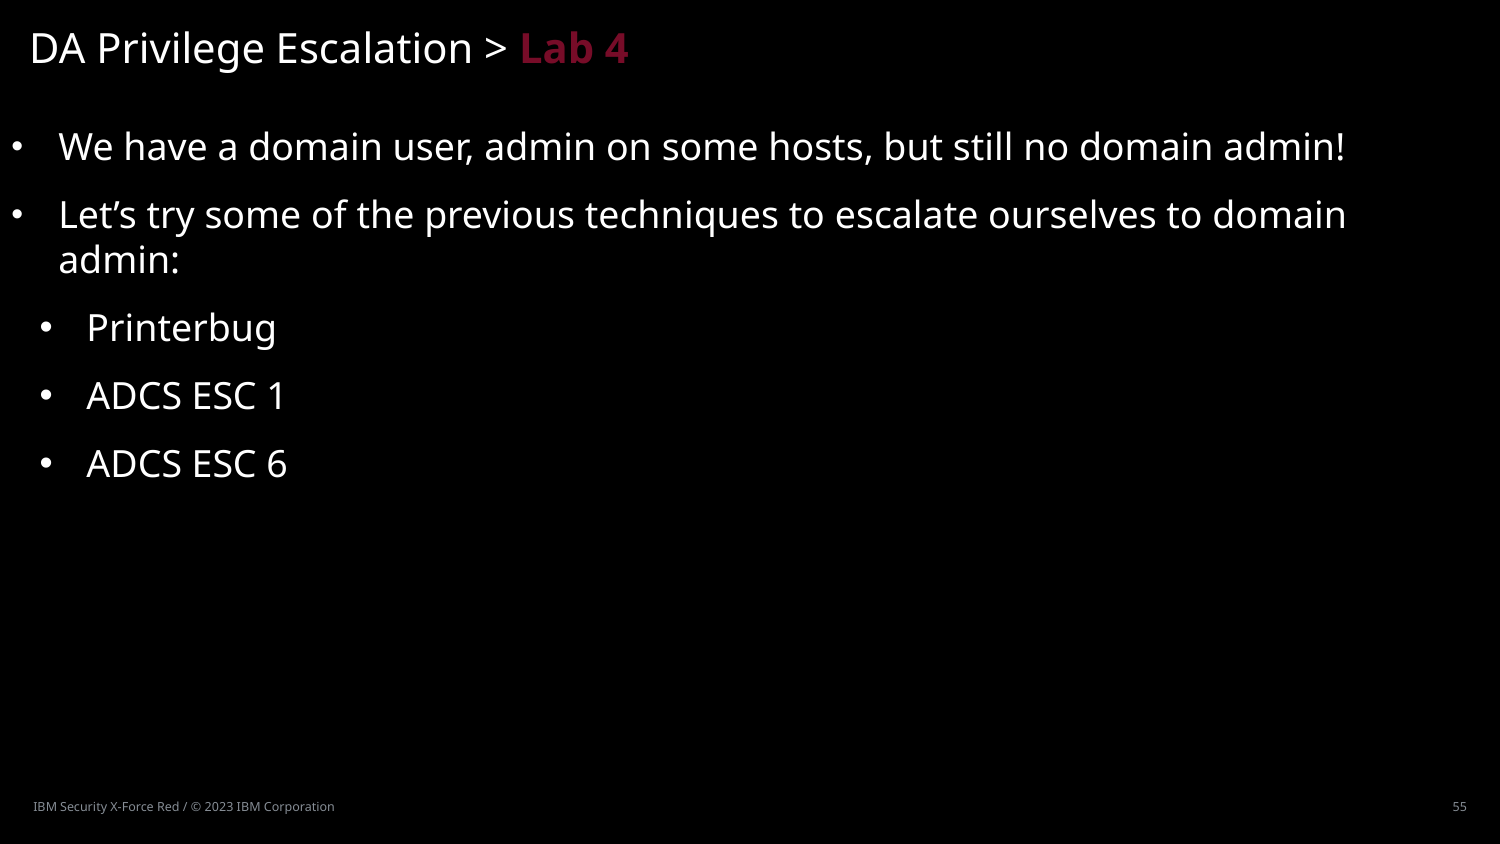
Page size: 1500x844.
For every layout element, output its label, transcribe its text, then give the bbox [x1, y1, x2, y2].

list We have a domain user, admin on some hosts, but still no domain admin! Let’s try some of the previous techniques to escalate ourselves to domain admin: Printerbug ADCS ESC 1 ADCS ESC 6 [11, 123, 1419, 660]
title DA Privilege Escalation > Lab 4 [29, 27, 1370, 76]
slide_number 55 [1369, 793, 1467, 821]
footer IBM Security X-Force Red / © 2023 IBM Corporation [33, 793, 716, 821]
